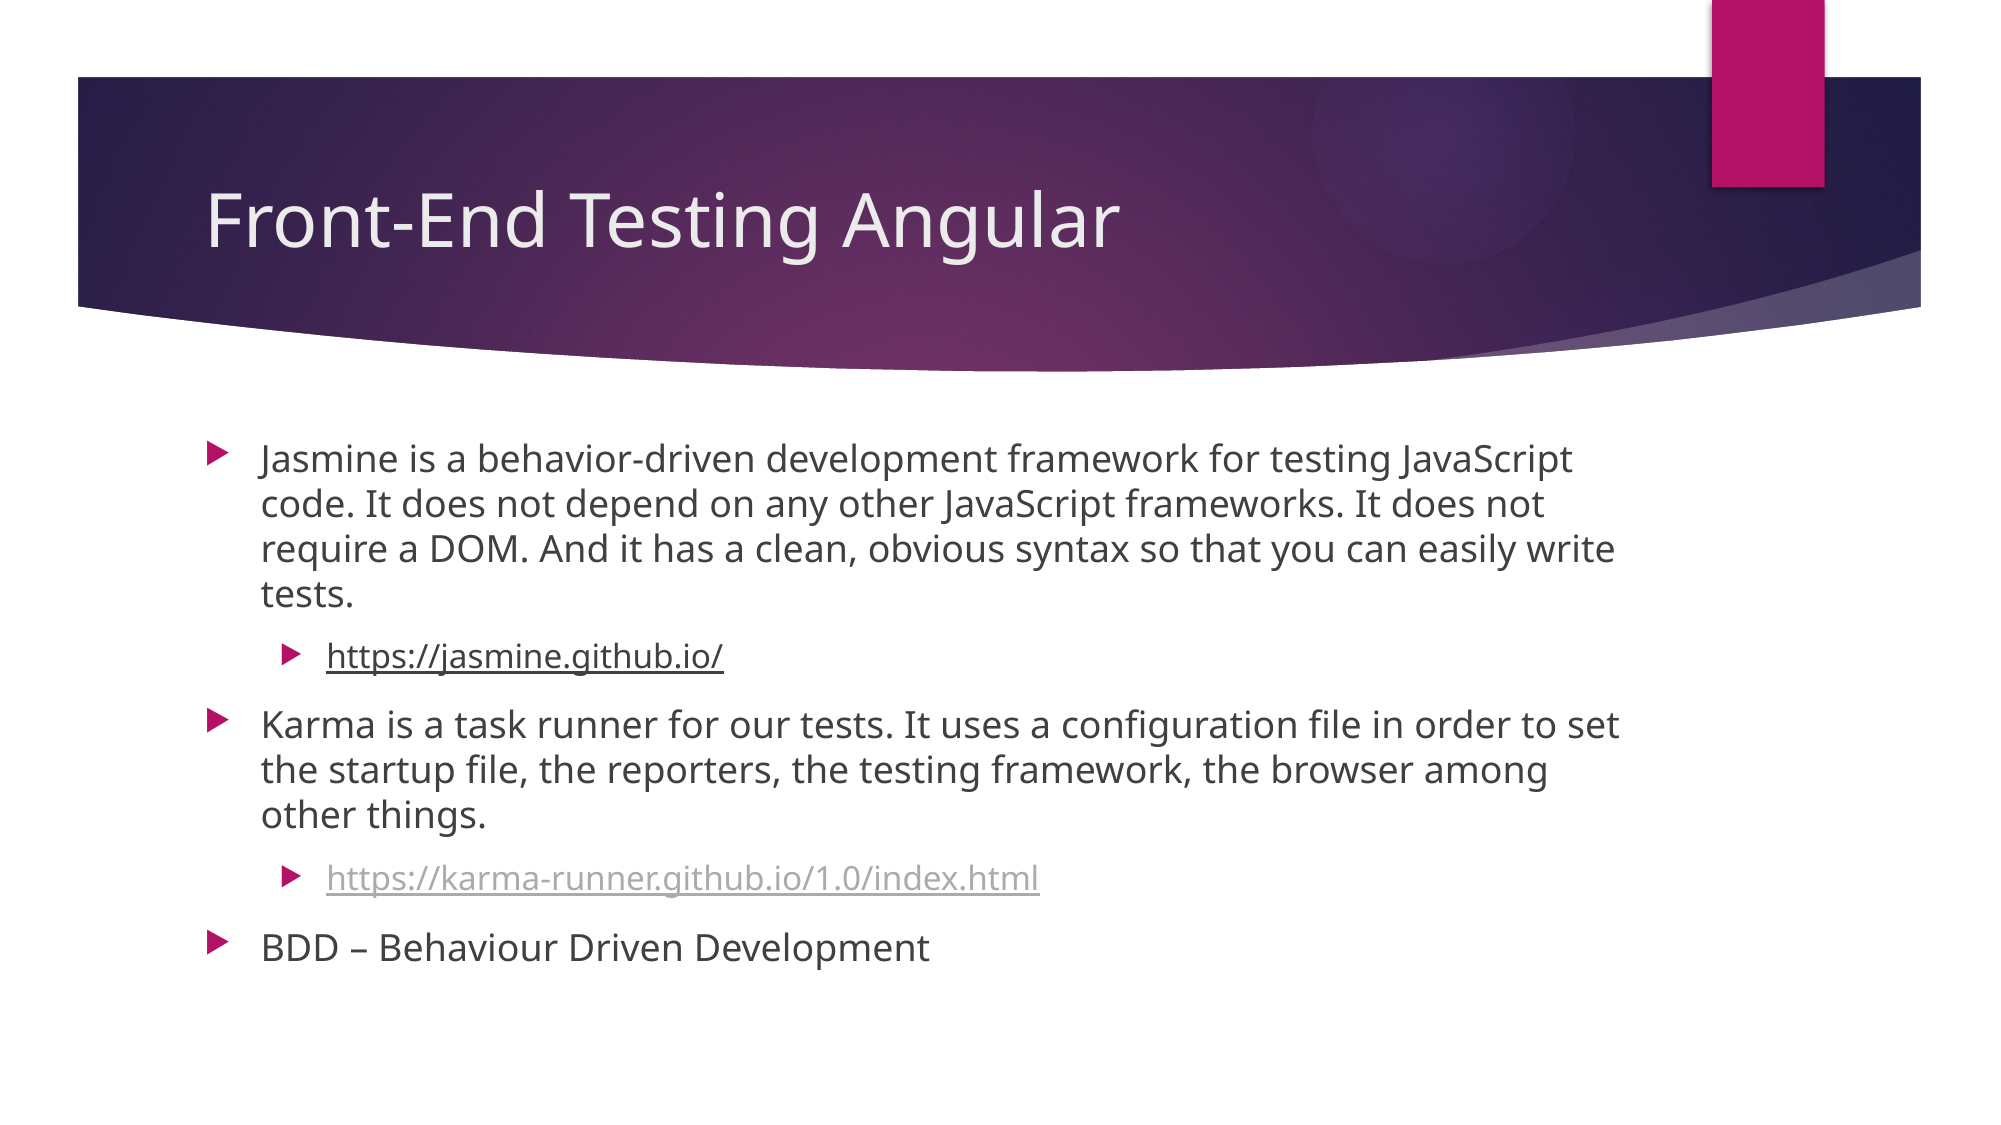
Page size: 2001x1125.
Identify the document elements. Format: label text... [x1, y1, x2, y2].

title Front-End Testing Angular [189, 159, 1627, 276]
list Jasmine is a behavior-driven development framework for testing JavaScript code. It does not depend on any other JavaScript frameworks. It does not require a DOM. And it has a clean, obvious syntax so that you can easily write tests. https://jasmine.github.io/ Karma is a task runner for our tests. It uses a configuration file in order to set the startup file, the reporters, the testing framework, the browser among other things. https://karma-runner.github.io/1.0/index.html BDD – Behaviour Driven Development [189, 427, 1638, 988]
